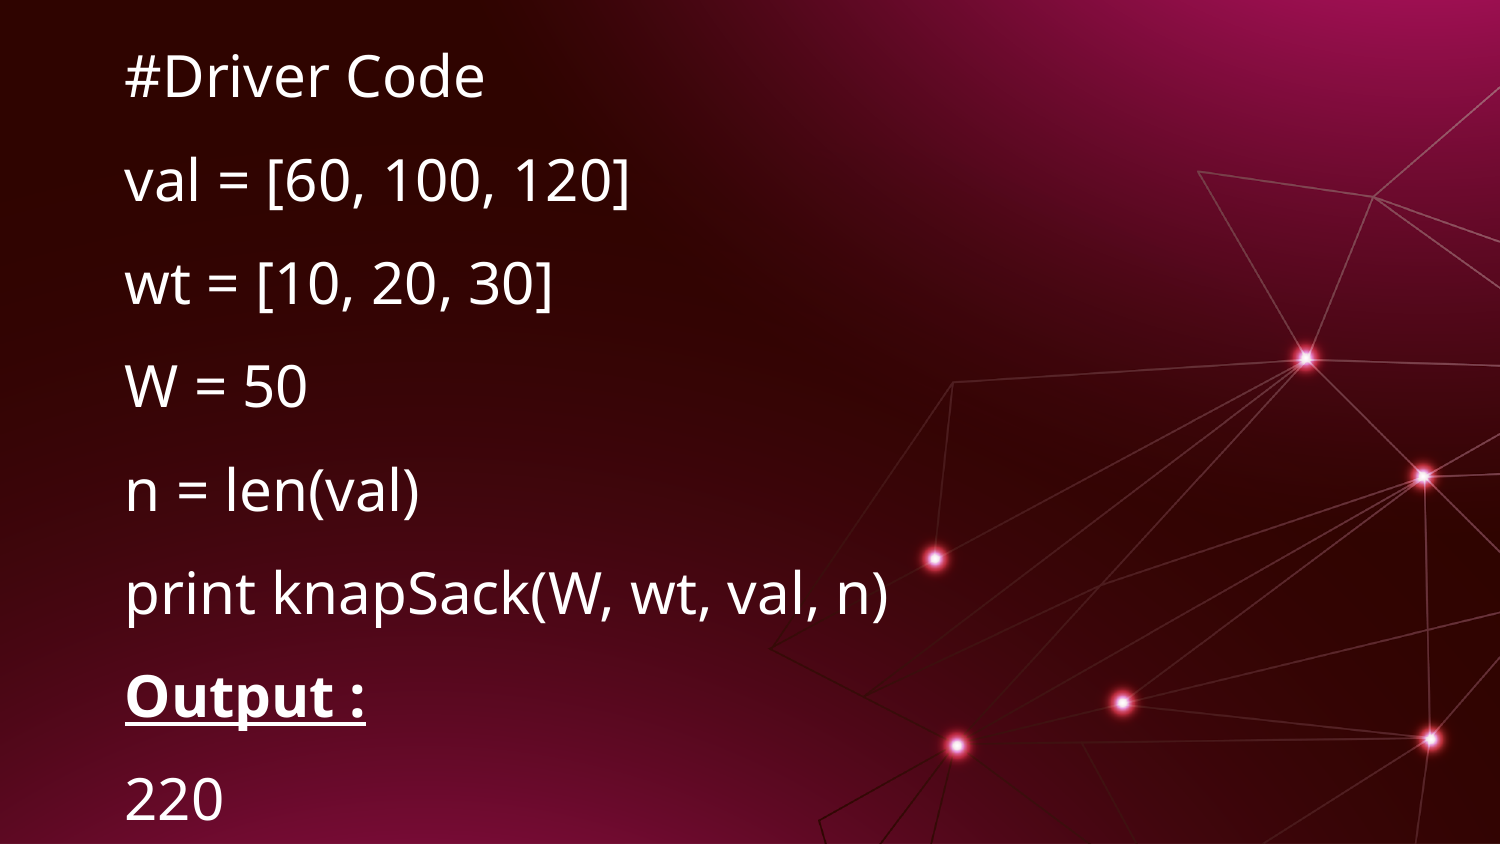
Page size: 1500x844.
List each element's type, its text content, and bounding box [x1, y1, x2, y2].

picture [0, 0, 1500, 844]
list #Driver Code val = [60, 100, 120] wt = [10, 20, 30] W = 50 n = len(val) print knapSack(W, wt, val, n) Output : 220 [109, 24, 1243, 812]
